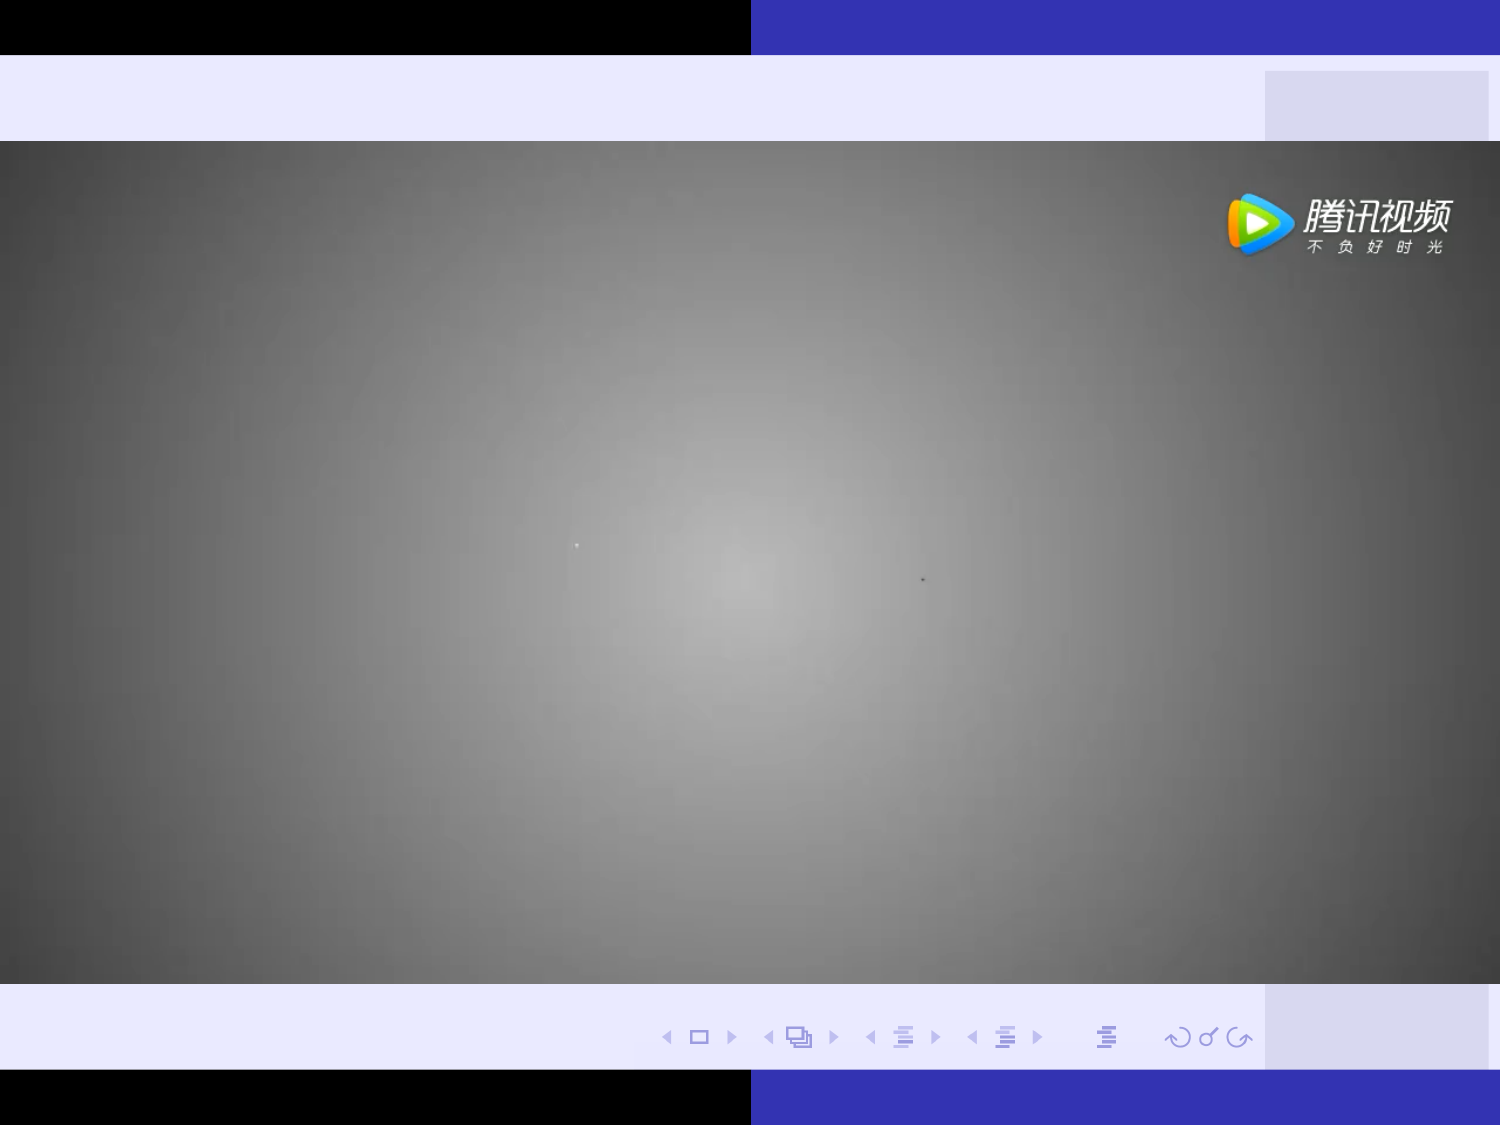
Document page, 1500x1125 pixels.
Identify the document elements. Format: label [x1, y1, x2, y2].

text_box [0, 985, 1500, 1125]
text_box [0, 140, 1500, 985]
text_box [0, 0, 1500, 140]
